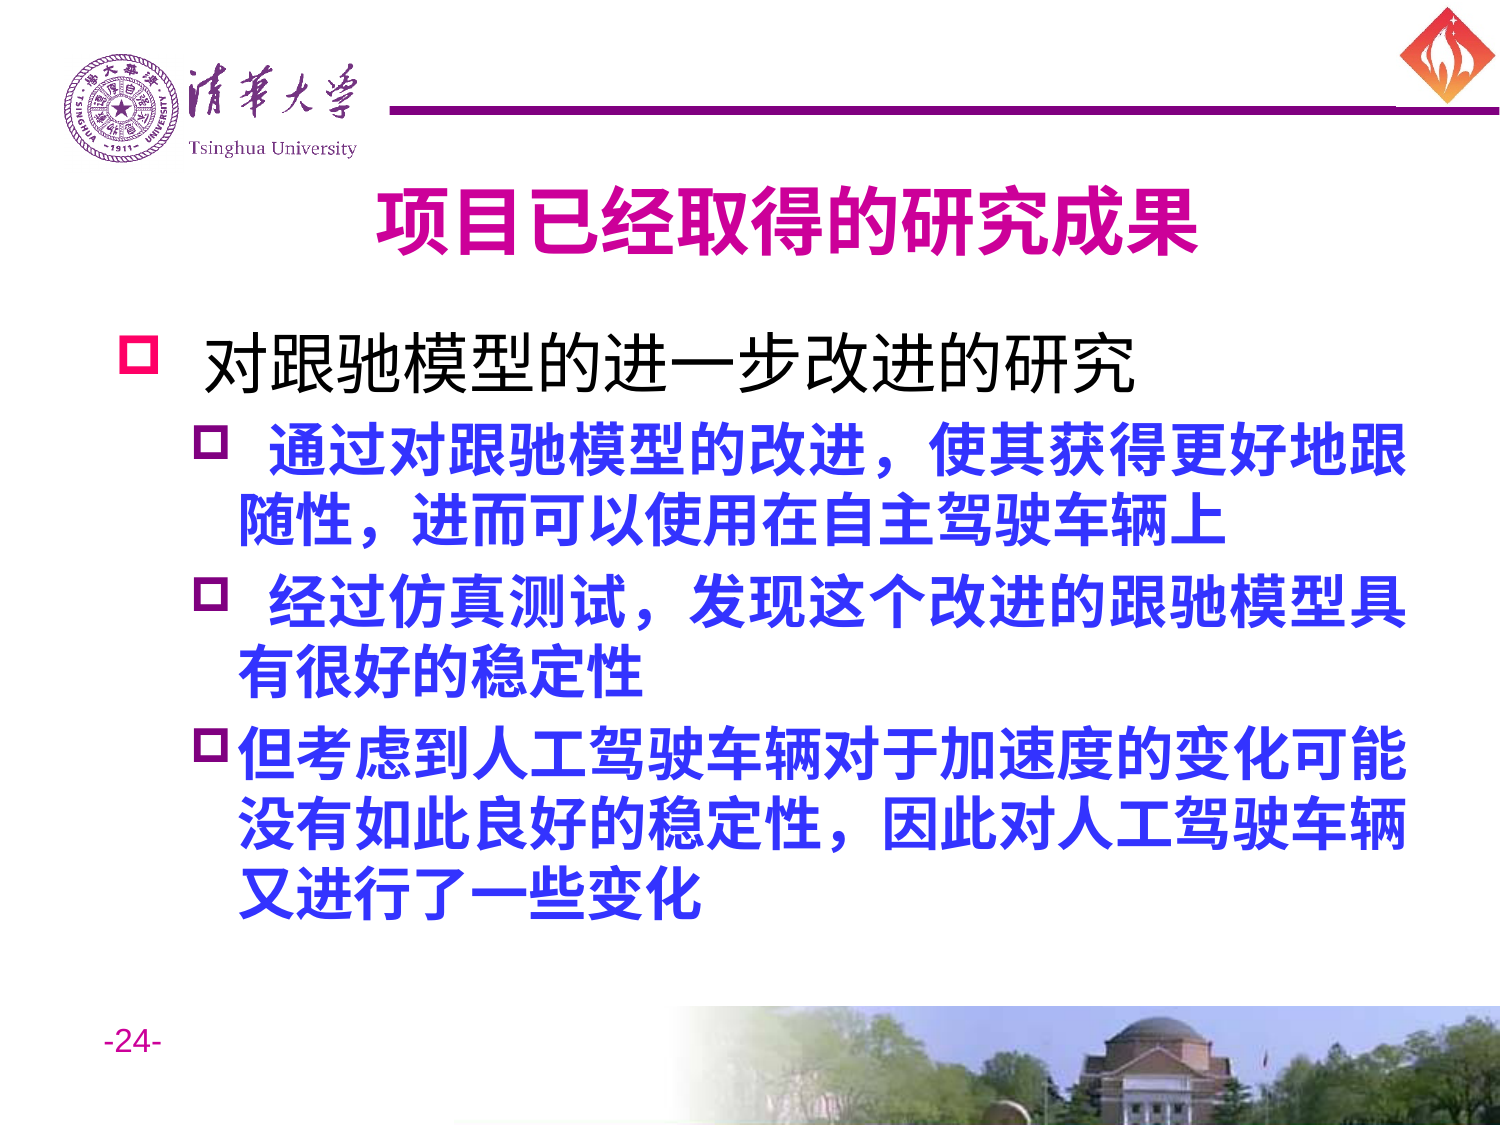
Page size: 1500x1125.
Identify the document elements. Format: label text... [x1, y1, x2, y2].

title 项目已经取得的研究成果 [360, 160, 1424, 280]
picture [454, 1006, 1500, 1125]
list 对跟驰模型的进一步改进的研究 通过对跟驰模型的改进，使其获得更好地跟随性，进而可以使用在自主驾驶车辆上 经过仿真测试，发现这个改进的跟驰模型具有很好的稳定性 但考虑到人工驾驶车辆对于加速度的变化可能没有如此良好的稳定性，因此对人工驾驶车辆又进行了一些变化 [100, 314, 1424, 988]
picture [1396, 2, 1500, 107]
picture [64, 54, 361, 173]
